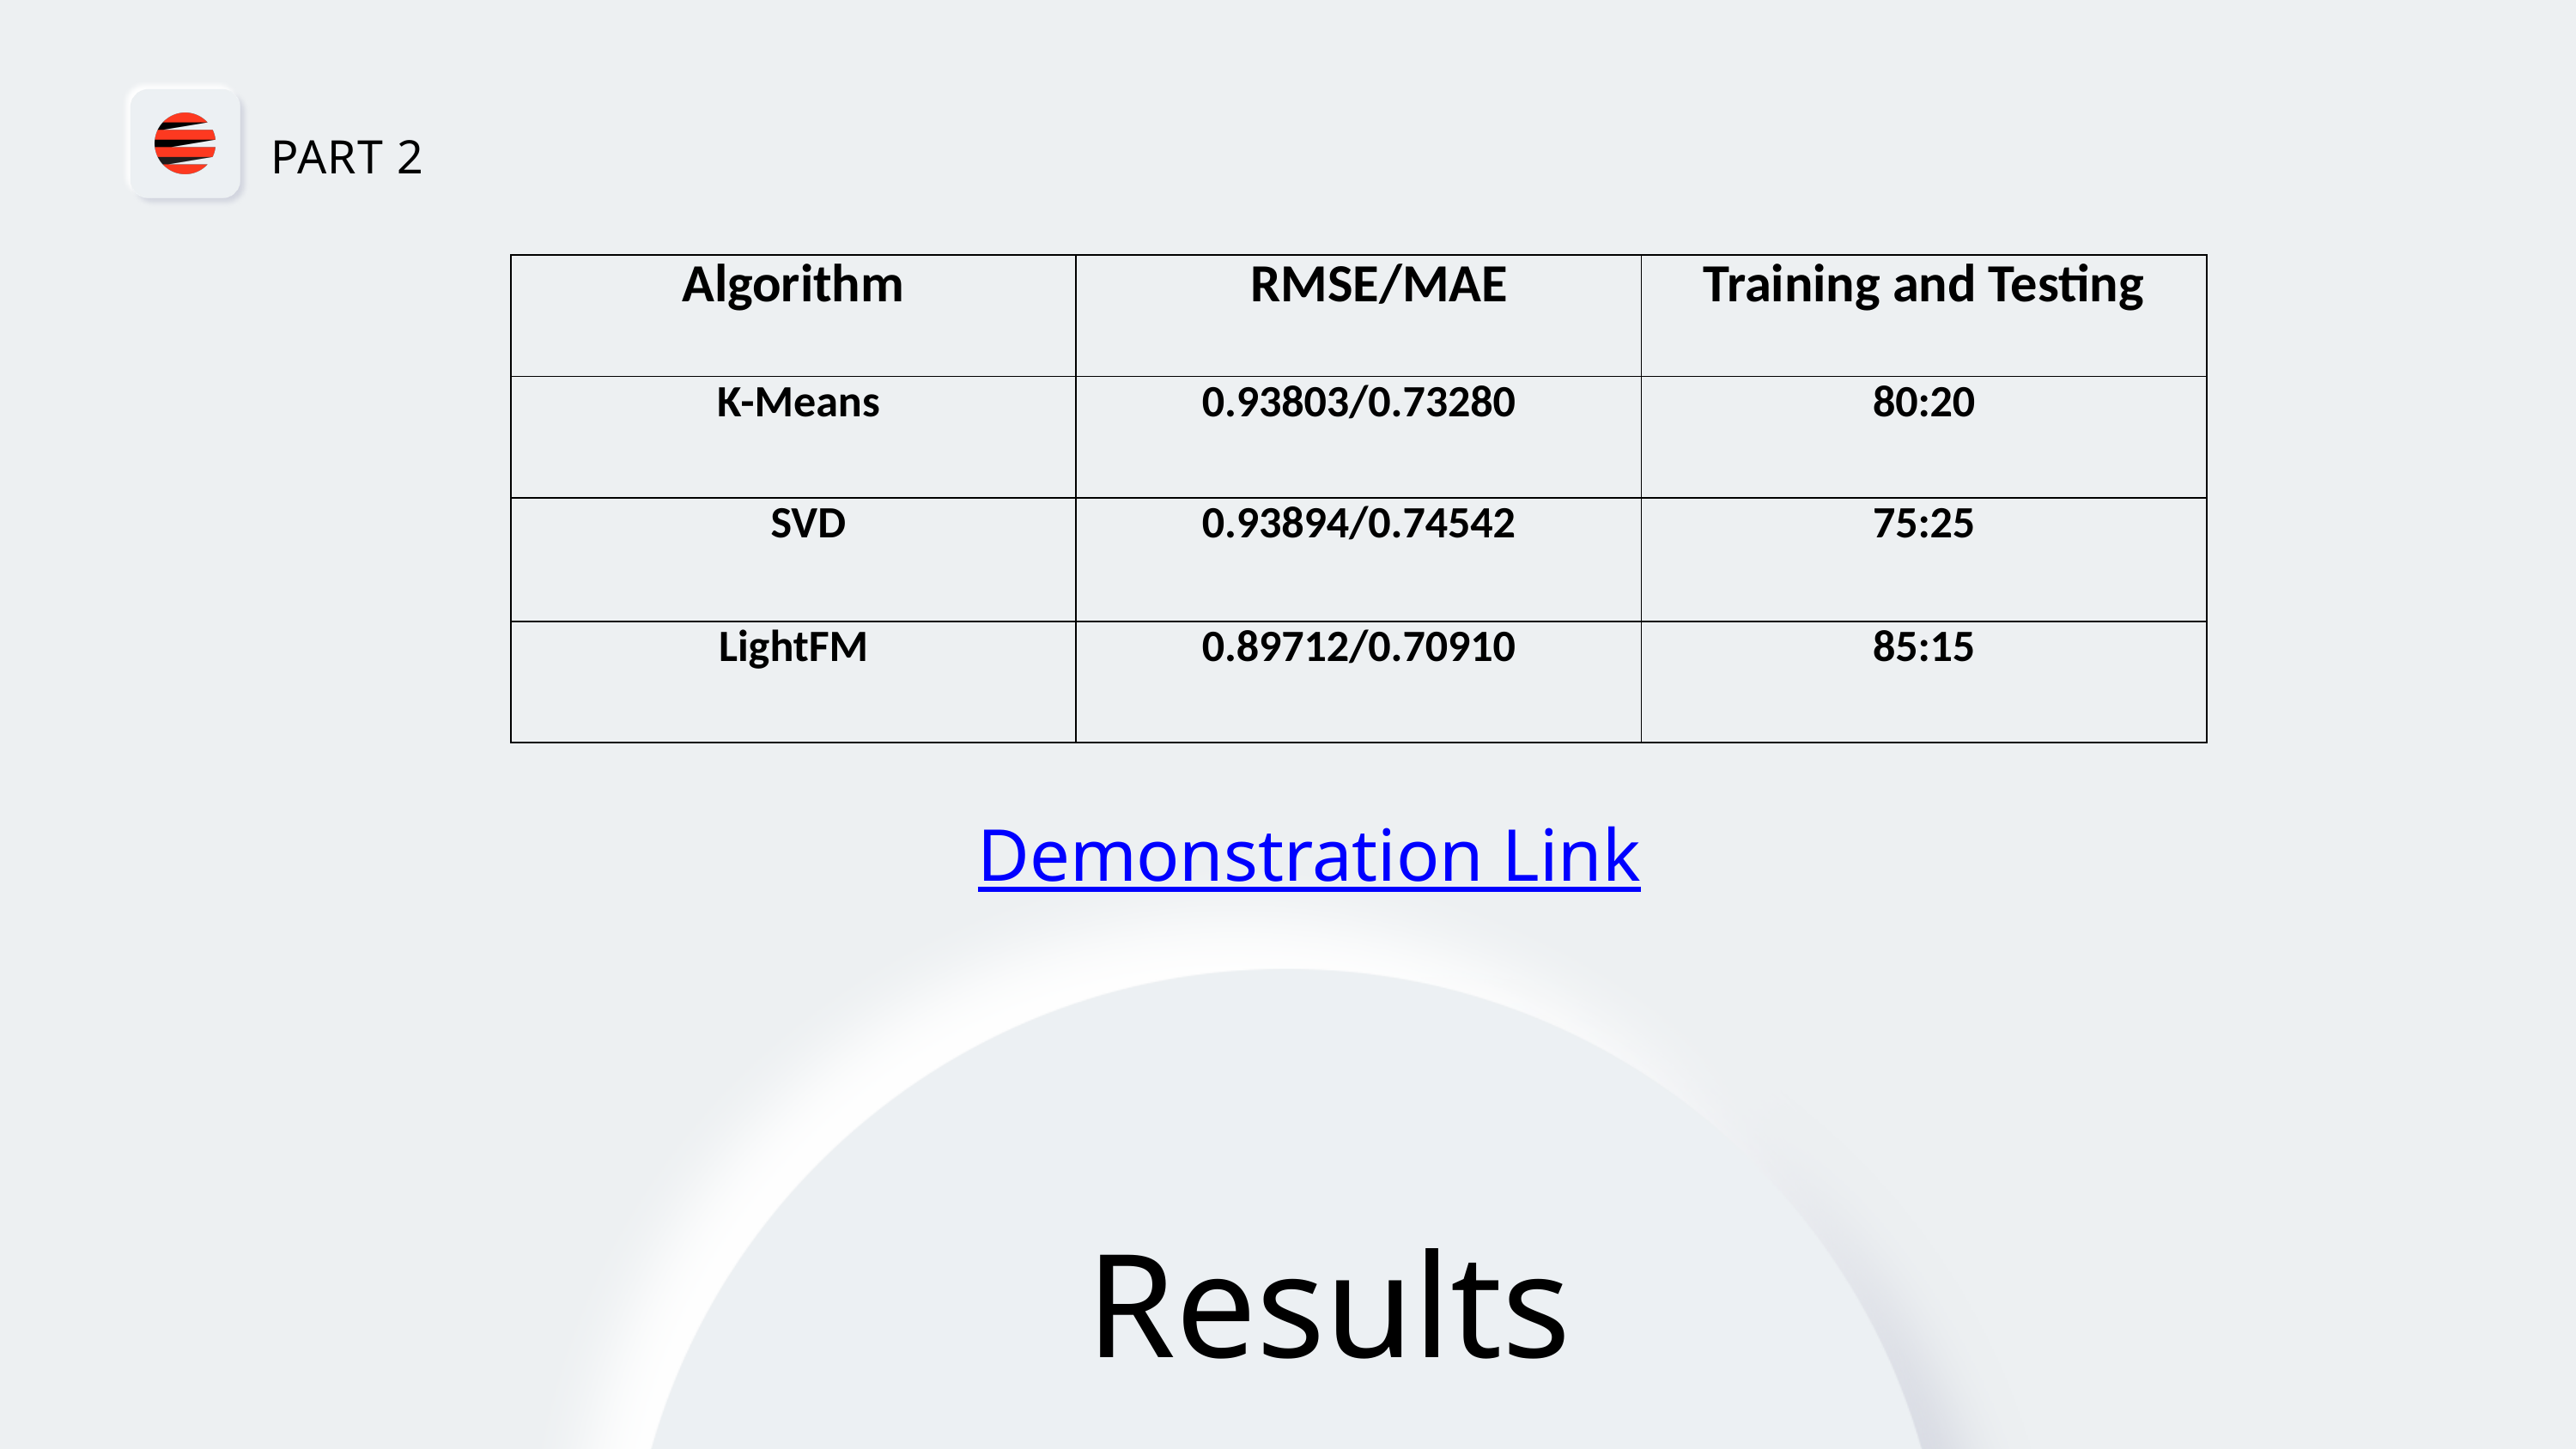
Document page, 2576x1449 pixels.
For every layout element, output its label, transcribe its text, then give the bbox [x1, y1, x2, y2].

table_cell K-Means [512, 377, 1075, 497]
table_cell 0.93894/0.74542 [1077, 499, 1641, 621]
table_cell LightFM [512, 622, 1075, 742]
text_box PART 2 [270, 53, 690, 248]
picture [120, 79, 250, 209]
table_header Training and Testing [1642, 256, 2206, 376]
table_cell 80:20 [1642, 377, 2206, 497]
table_header Algorithm [512, 256, 1075, 376]
text_box Demonstration Link [96, 756, 2523, 907]
table_cell 85:15 [1642, 622, 2206, 742]
table_cell 0.89712/0.70910 [1077, 622, 1641, 742]
table_header RMSE/MAE [1077, 256, 1641, 376]
table_cell 75:25 [1642, 499, 2206, 621]
table_cell SVD [512, 499, 1075, 621]
picture [510, 852, 2066, 1449]
table_cell 0.93803/0.73280 [1077, 377, 1641, 497]
